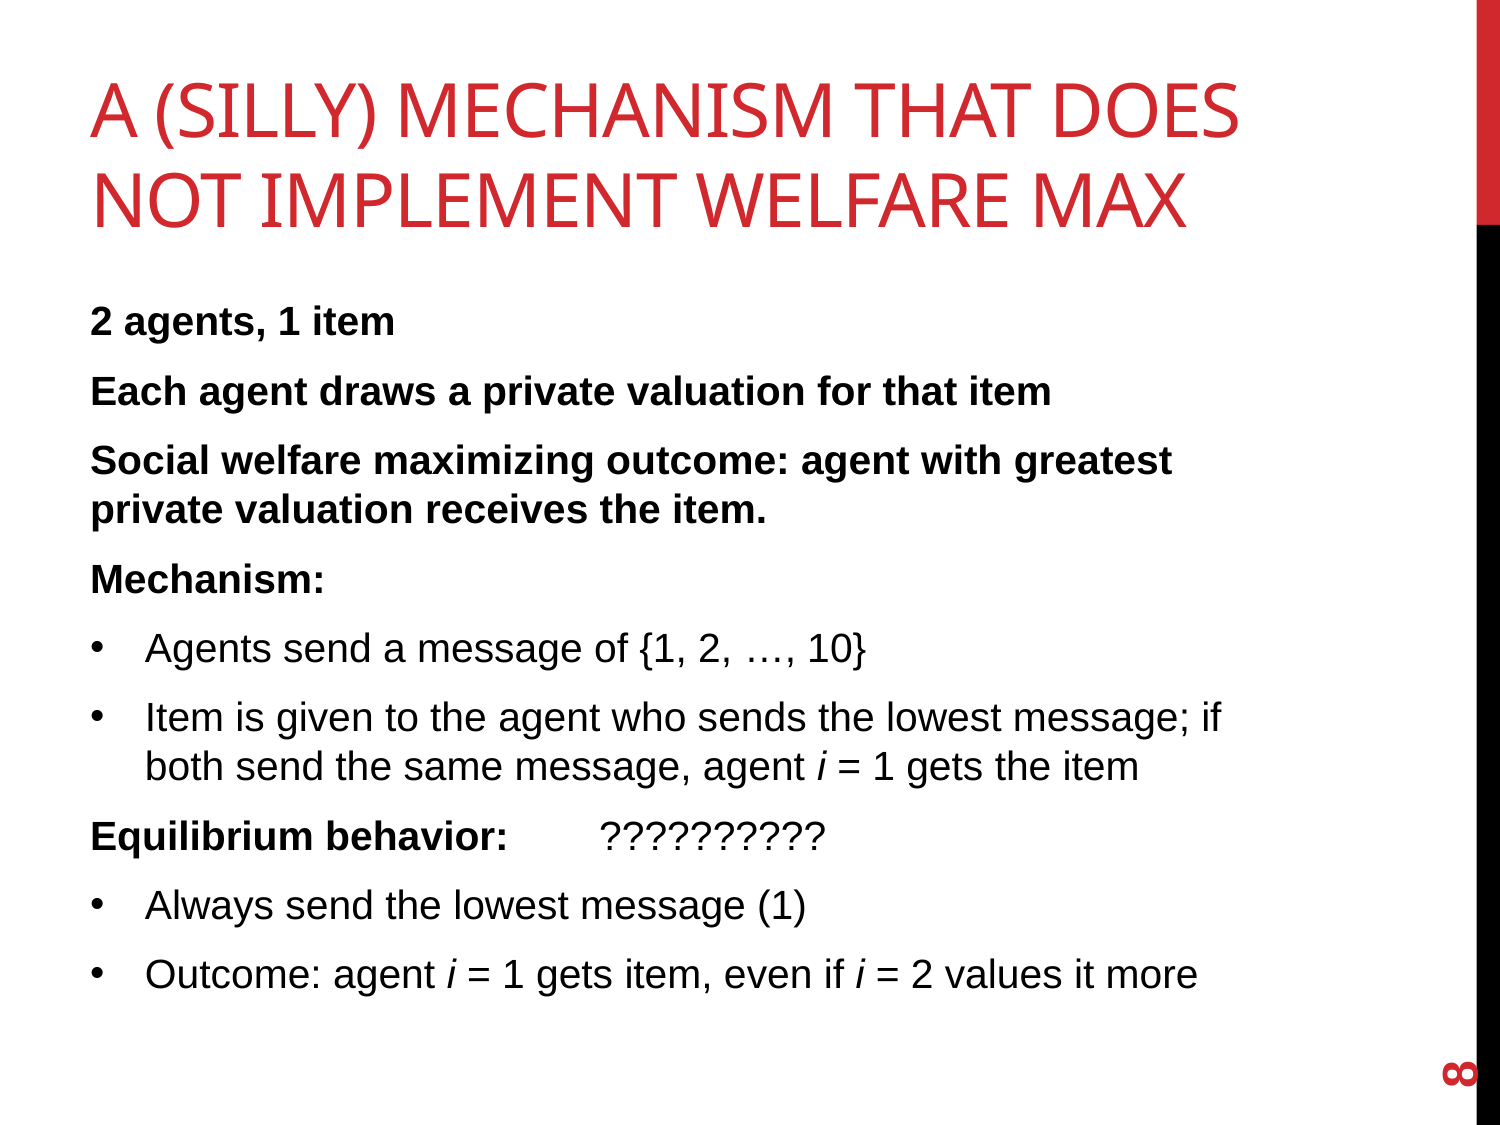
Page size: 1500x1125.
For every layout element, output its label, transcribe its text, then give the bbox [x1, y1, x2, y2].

slide_number 8 [1427, 887, 1488, 1104]
title A (Silly) Mechanism that does not implement welfare max [75, 25, 1374, 250]
list 2 agents, 1 item Each agent draws a private valuation for that item Social welfare maximizing outcome: agent with greatest private valuation receives the item. Mechanism: Agents send a message of {1, 2, …, 10} Item is given to the agent who sends the lowest message; if both send the same message, agent i = 1 gets the item Equilibrium behavior: ?????????? Always send the lowest message (1) Outcome: agent i = 1 gets item, even if i = 2 values it more [75, 287, 1325, 1005]
